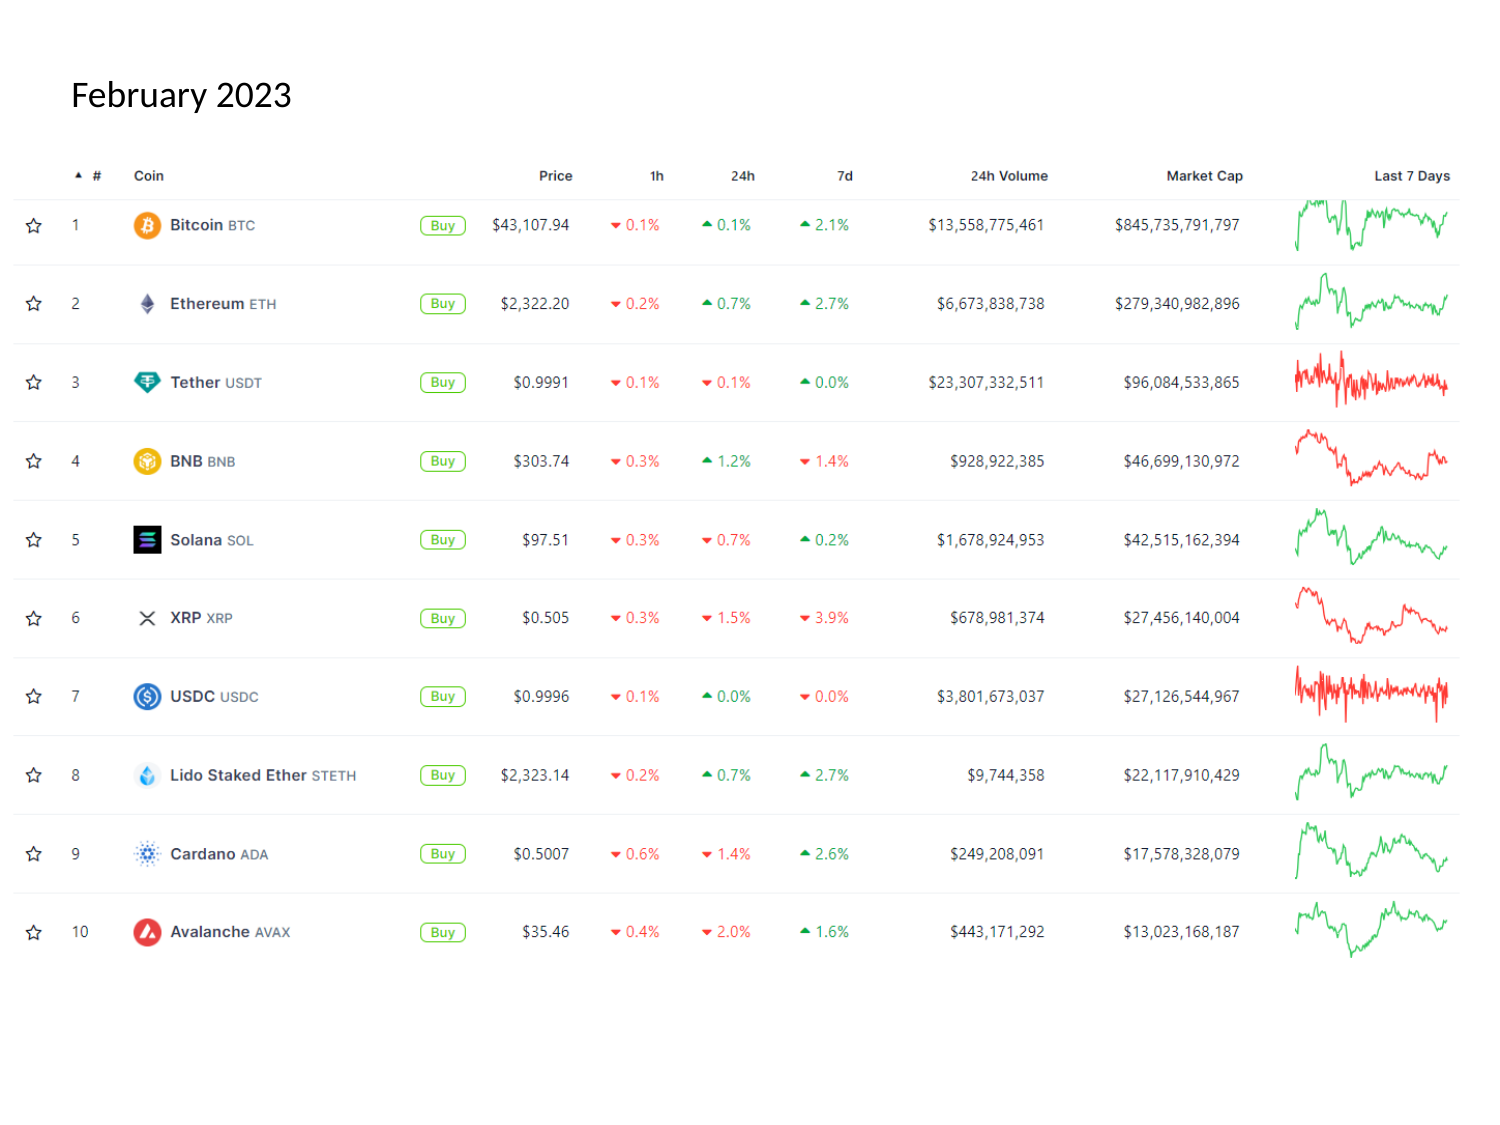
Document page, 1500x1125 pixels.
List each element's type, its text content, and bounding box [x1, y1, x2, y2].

text_box February 2023 [56, 62, 1245, 123]
picture [0, 164, 1500, 961]
